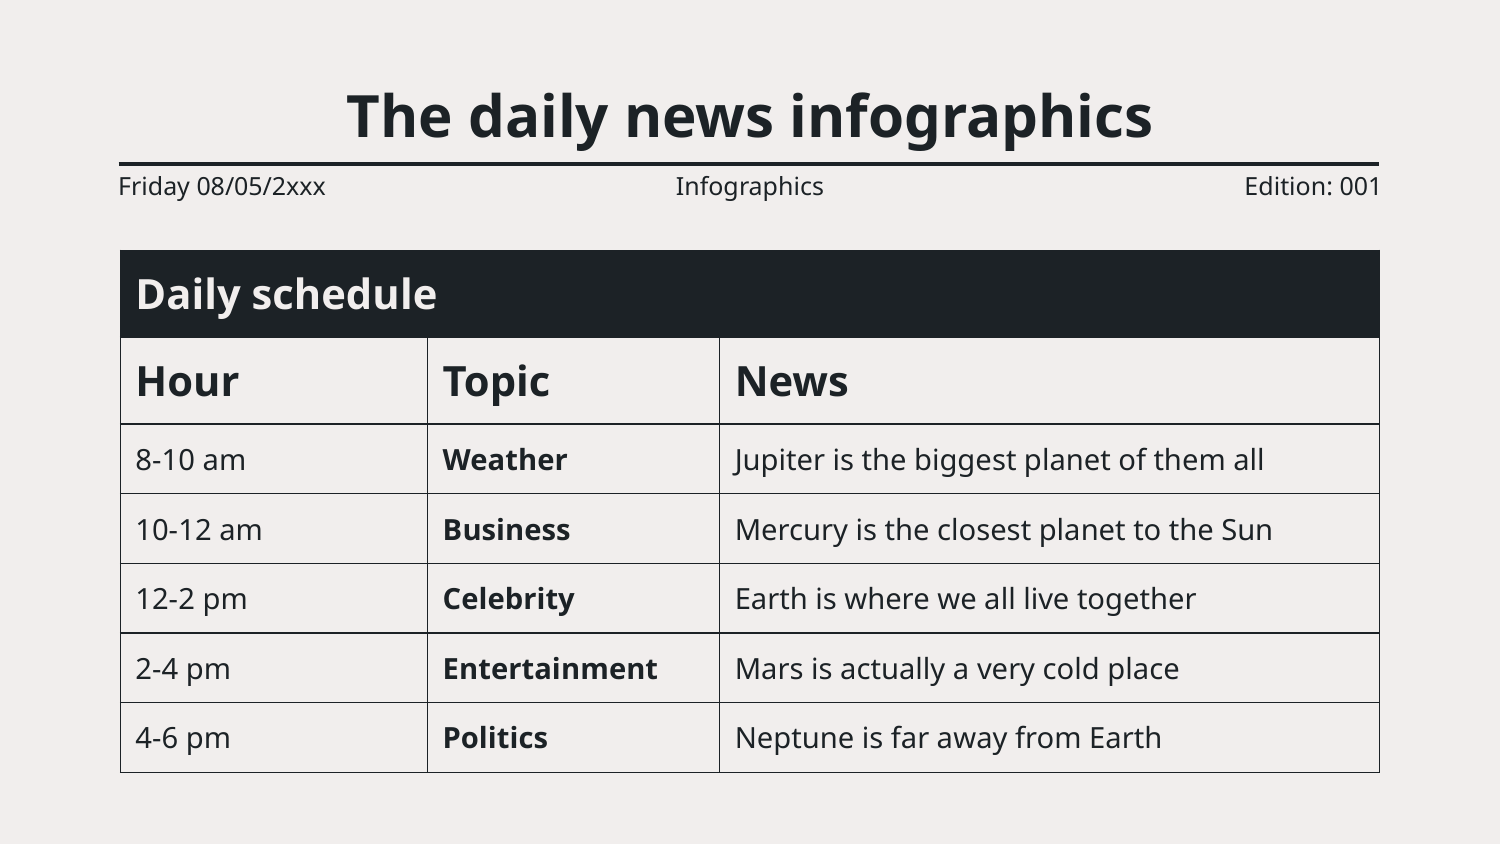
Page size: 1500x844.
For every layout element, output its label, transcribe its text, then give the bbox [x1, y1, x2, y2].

table_cell 2-4 pm [121, 634, 427, 702]
table_cell Mars is actually a very cold place [720, 634, 1379, 702]
table_cell Jupiter is the biggest planet of them all [720, 425, 1379, 493]
table_cell Hour [121, 338, 427, 423]
table_header Daily schedule [121, 251, 1379, 336]
table_cell Topic [428, 338, 719, 423]
table_cell 10-12 am [121, 494, 427, 563]
table_cell Weather [428, 425, 719, 493]
table_cell Celebrity [428, 564, 719, 632]
table_cell Business [428, 494, 719, 563]
text_box Friday 08/05/2xxx [118, 171, 371, 200]
table_cell Entertainment [428, 634, 719, 702]
table_cell Politics [428, 703, 719, 772]
title The daily news infographics [120, 79, 1380, 149]
table_cell Mercury is the closest planet to the Sun [720, 494, 1379, 563]
text_box Edition: 001 [1129, 171, 1383, 200]
table_cell 12-2 pm [121, 564, 427, 632]
table_cell 8-10 am [121, 425, 427, 493]
table_cell Neptune is far away from Earth [720, 703, 1379, 772]
table_cell 4-6 pm [121, 703, 427, 772]
table_cell Earth is where we all live together [720, 564, 1379, 632]
table_cell News [720, 338, 1379, 423]
text_box Infographics [623, 171, 877, 200]
